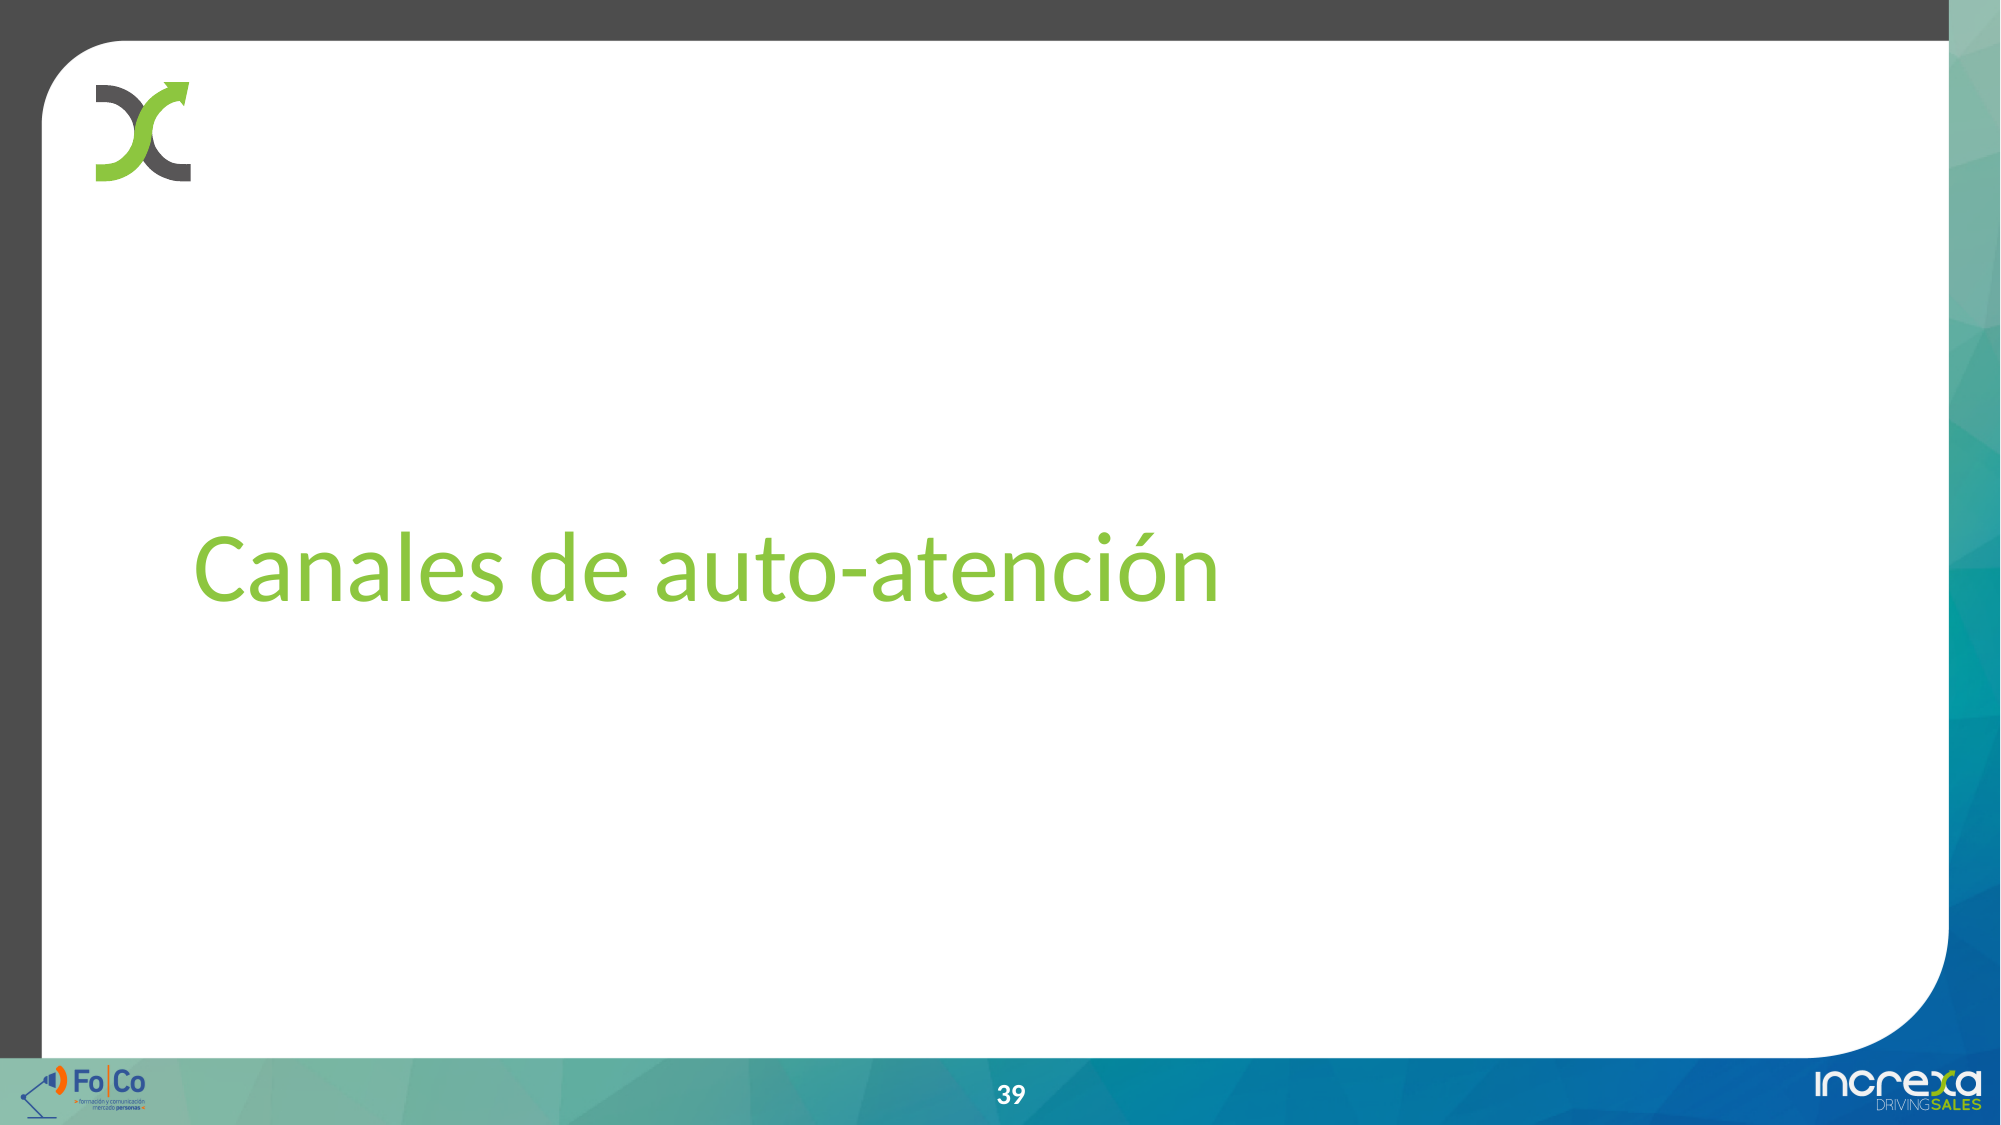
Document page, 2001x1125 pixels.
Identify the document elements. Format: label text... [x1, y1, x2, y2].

slide_number 39 [955, 1062, 1041, 1123]
picture [0, 0, 2001, 1125]
title Canales de auto-atención [178, 473, 1904, 665]
